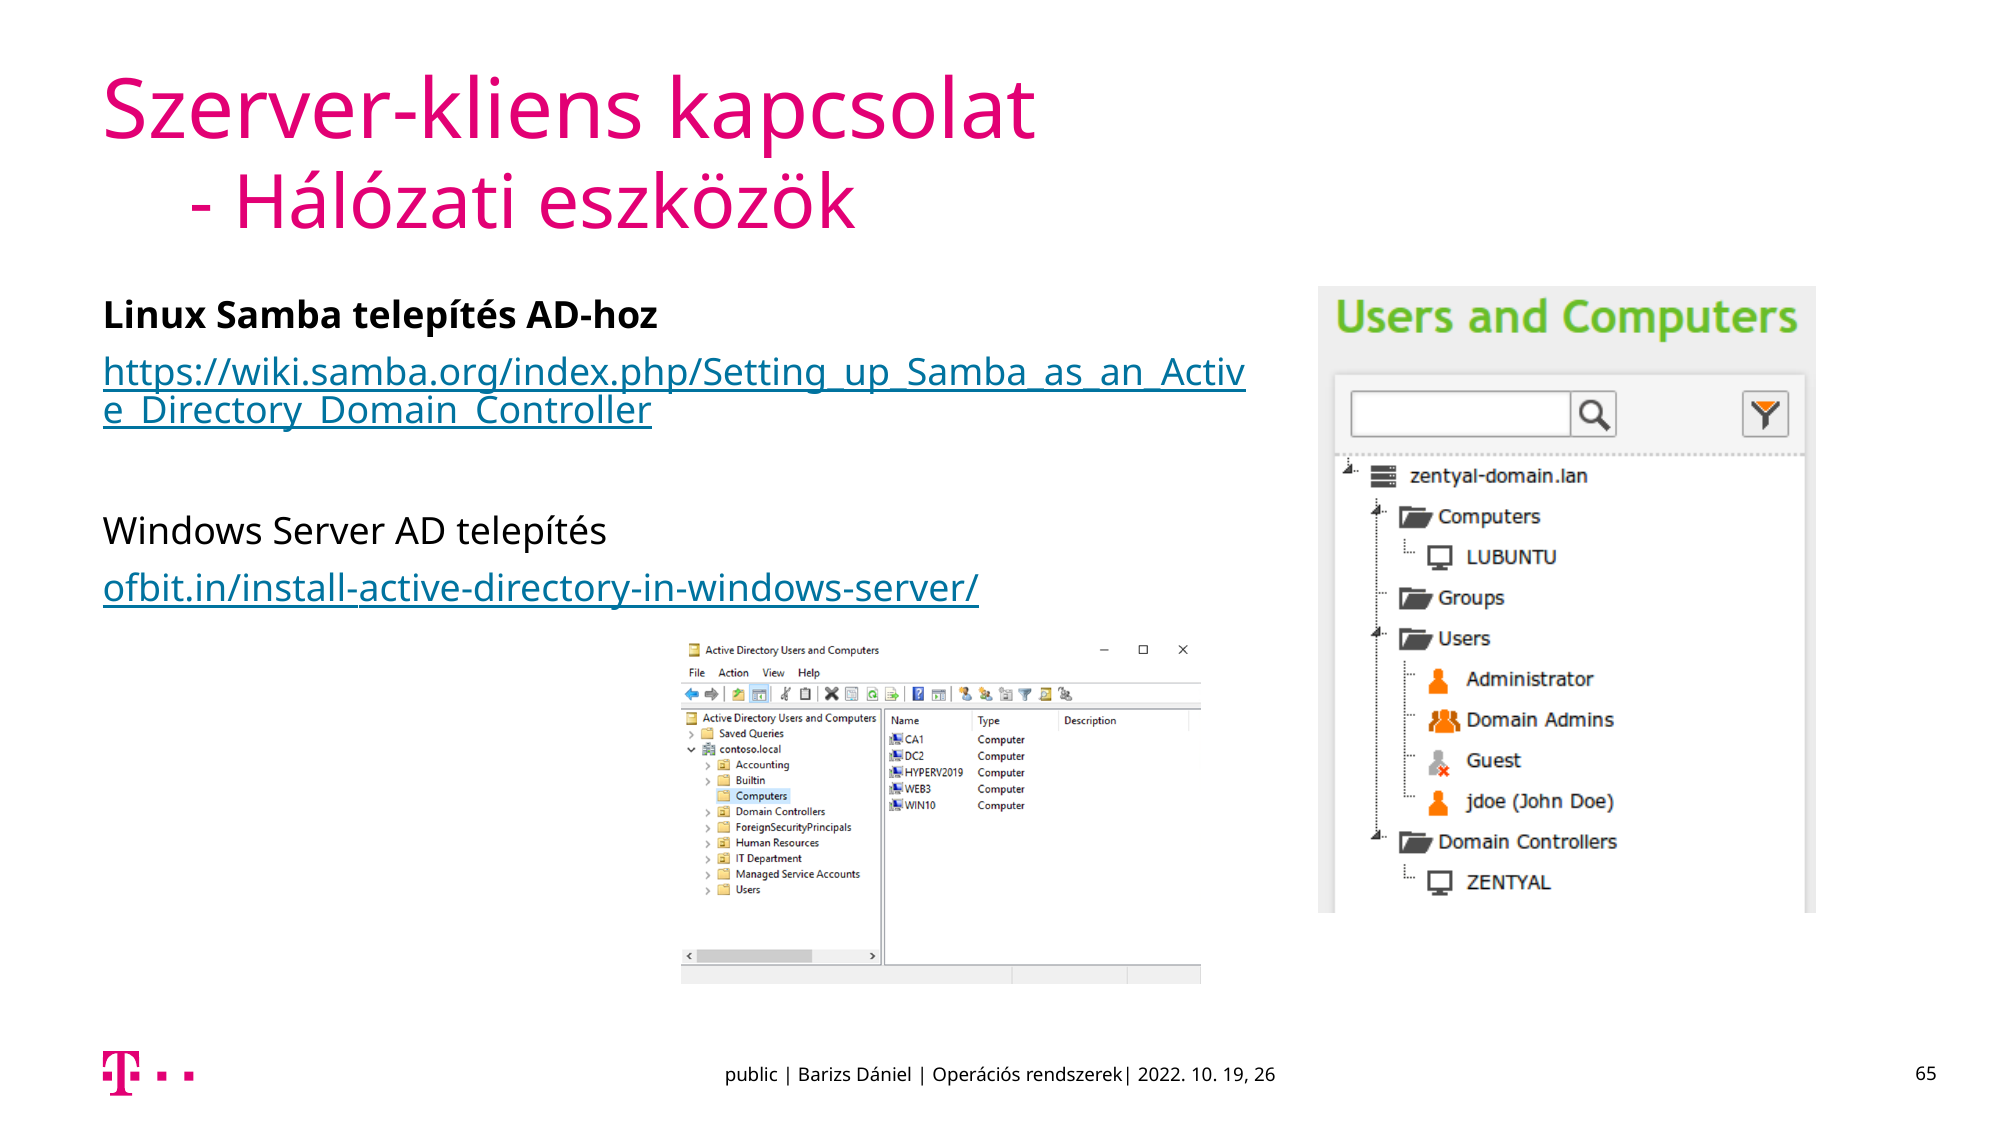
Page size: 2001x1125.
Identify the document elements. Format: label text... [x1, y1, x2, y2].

list Linux Samba telepítés AD-hoz https://wiki.samba.org/index.php/Setting_up_Samba_as_an_Active_Directory_Domain_Controller Windows Server AD telepítés ofbit.in/install-active-directory-in-windows-server/ [102, 290, 1260, 1013]
picture [1318, 286, 1816, 913]
slide_number 65 [1915, 1047, 1957, 1101]
footer public | Barizs Dániel | Operációs rendszerek| 2022. 10. 19, 26 [385, 1047, 1615, 1101]
title Szerver-kliens kapcsolat - Hálózati eszközök [102, 66, 1898, 185]
picture [680, 638, 1201, 984]
